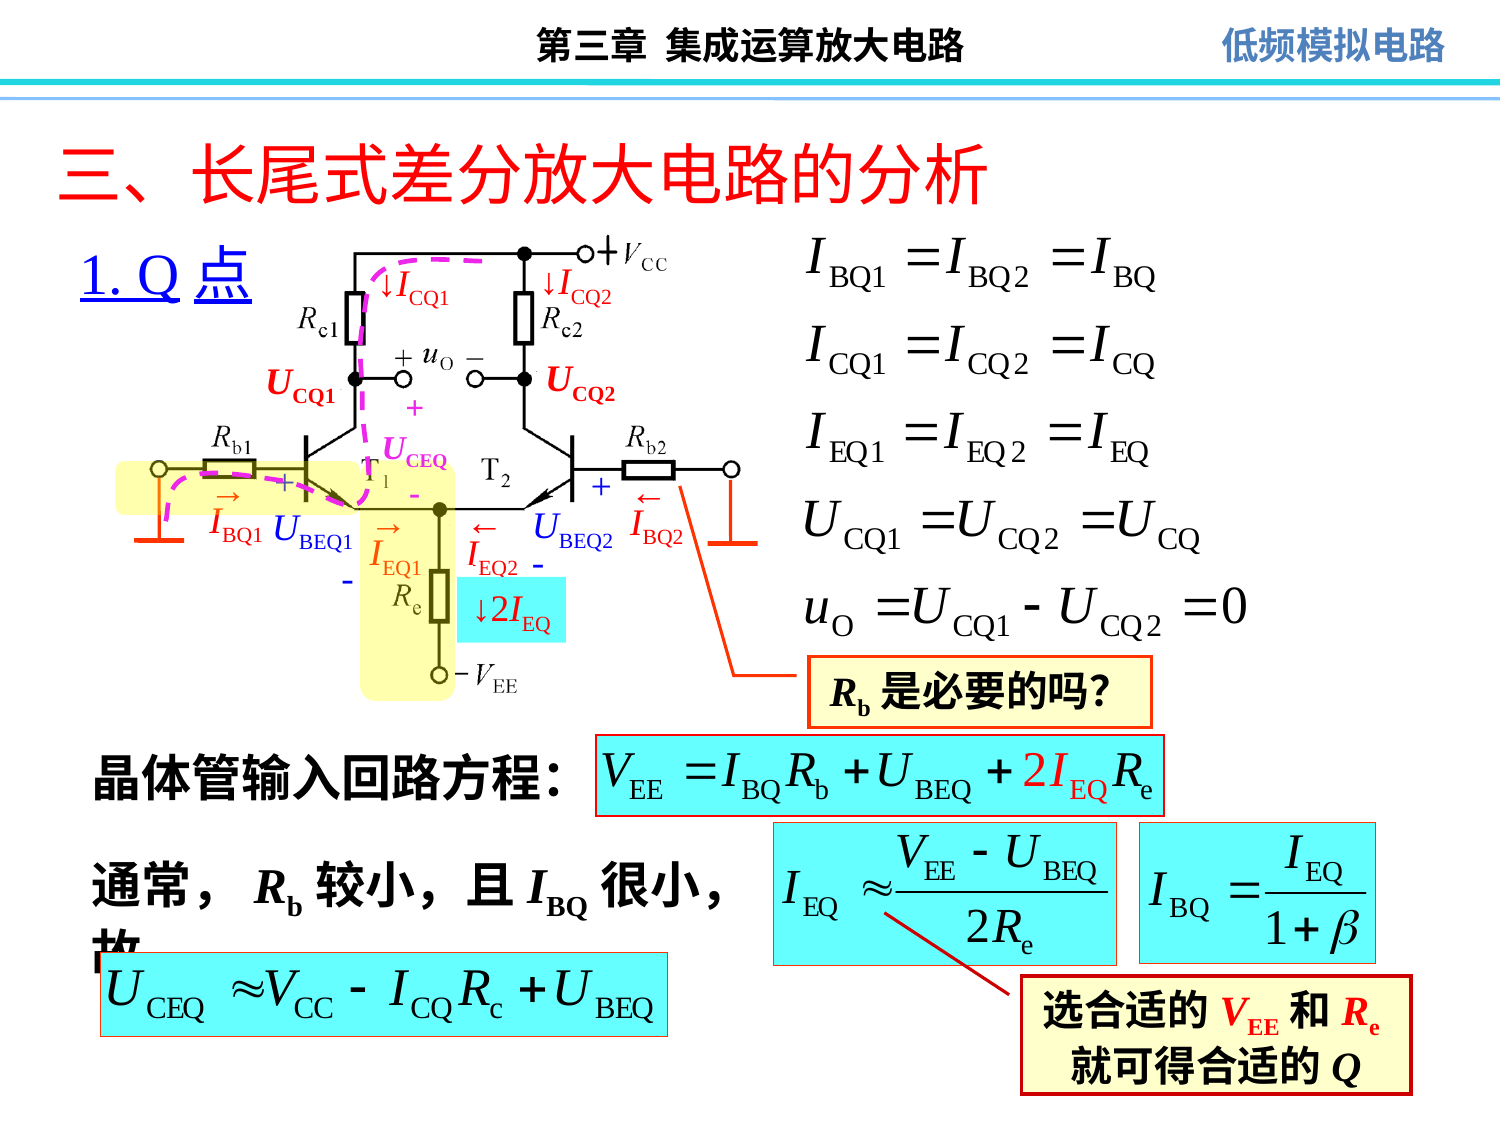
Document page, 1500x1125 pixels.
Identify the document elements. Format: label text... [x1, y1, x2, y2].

text_box 通常，Rb较小，且IBQ很小，故 [76, 846, 802, 989]
picture [122, 544, 754, 707]
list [100, 952, 668, 1037]
slide_number [1074, 1024, 1426, 1103]
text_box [596, 736, 1164, 816]
text_box 选合适的VEE和Re就可得合适的Q [1021, 976, 1411, 1094]
title 三、长尾式差分放大电路的分析 [40, 125, 1317, 221]
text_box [797, 219, 1255, 655]
text_box 1. Q点 [64, 208, 597, 314]
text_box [115, 460, 456, 702]
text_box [456, 477, 768, 544]
text_box Rb是必要的吗？ [808, 656, 1152, 728]
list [1139, 822, 1376, 964]
picture [122, 219, 754, 477]
text_box 晶体管输入回路方程： [76, 739, 595, 815]
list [773, 822, 1117, 966]
